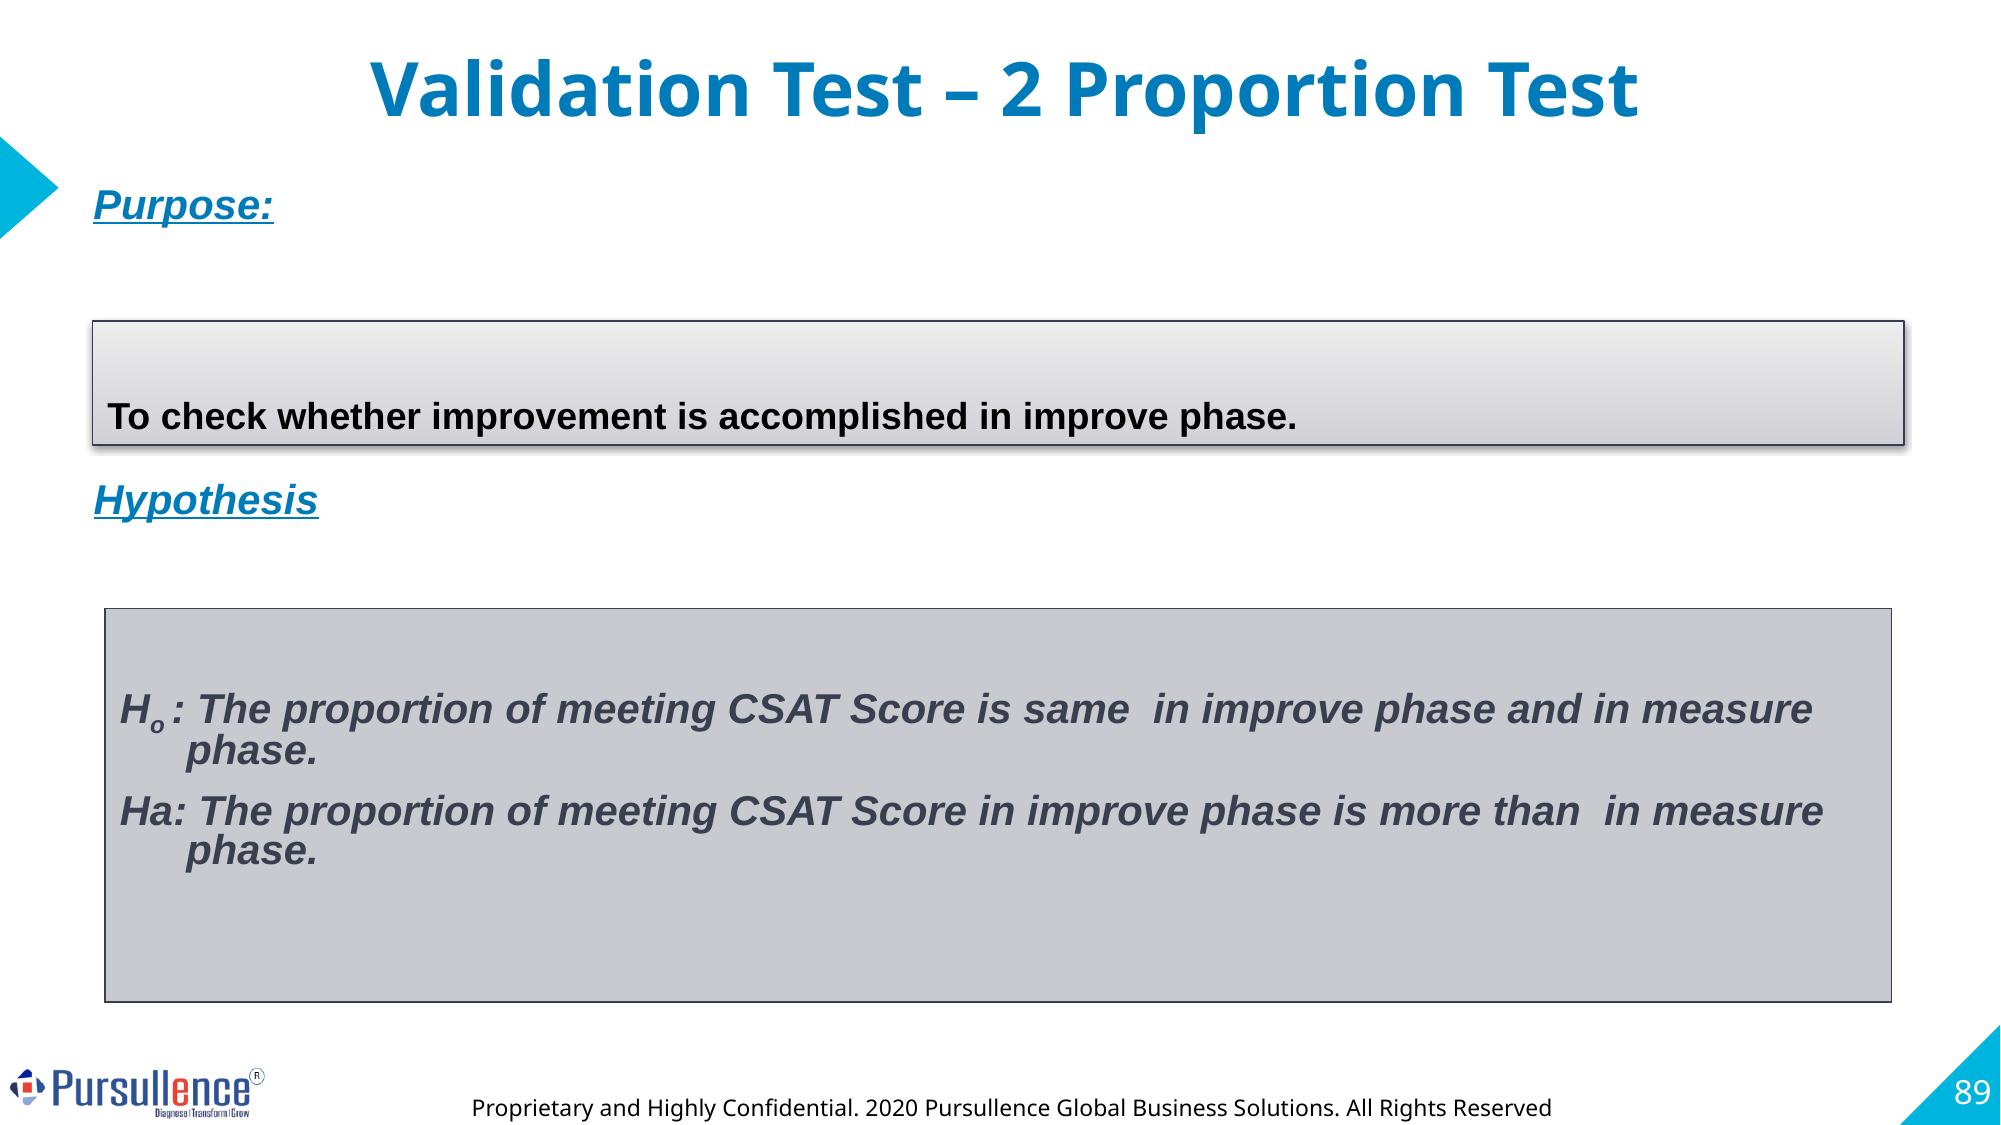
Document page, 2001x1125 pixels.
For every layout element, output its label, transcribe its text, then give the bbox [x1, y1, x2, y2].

text_box Ho : The proportion of meeting CSAT Score is same in improve phase and in measure phase. Ha: The proportion of meeting CSAT Score in improve phase is more than in measure phase. [105, 608, 1892, 1002]
text_box Proprietary and Highly Confidential. 2020 Pursullence Global Business Solutions. All Rights Reserved [456, 1085, 1734, 1125]
text_box Validation Test – 2 Proportion Test [277, 0, 1734, 110]
text_box Purpose: [78, 170, 1891, 236]
text_box To check whether improvement is accomplished in improve phase. [92, 320, 1905, 446]
slide_number 89 [1891, 1014, 1992, 1117]
text_box Hypothesis [78, 465, 899, 531]
picture [0, 1061, 265, 1122]
